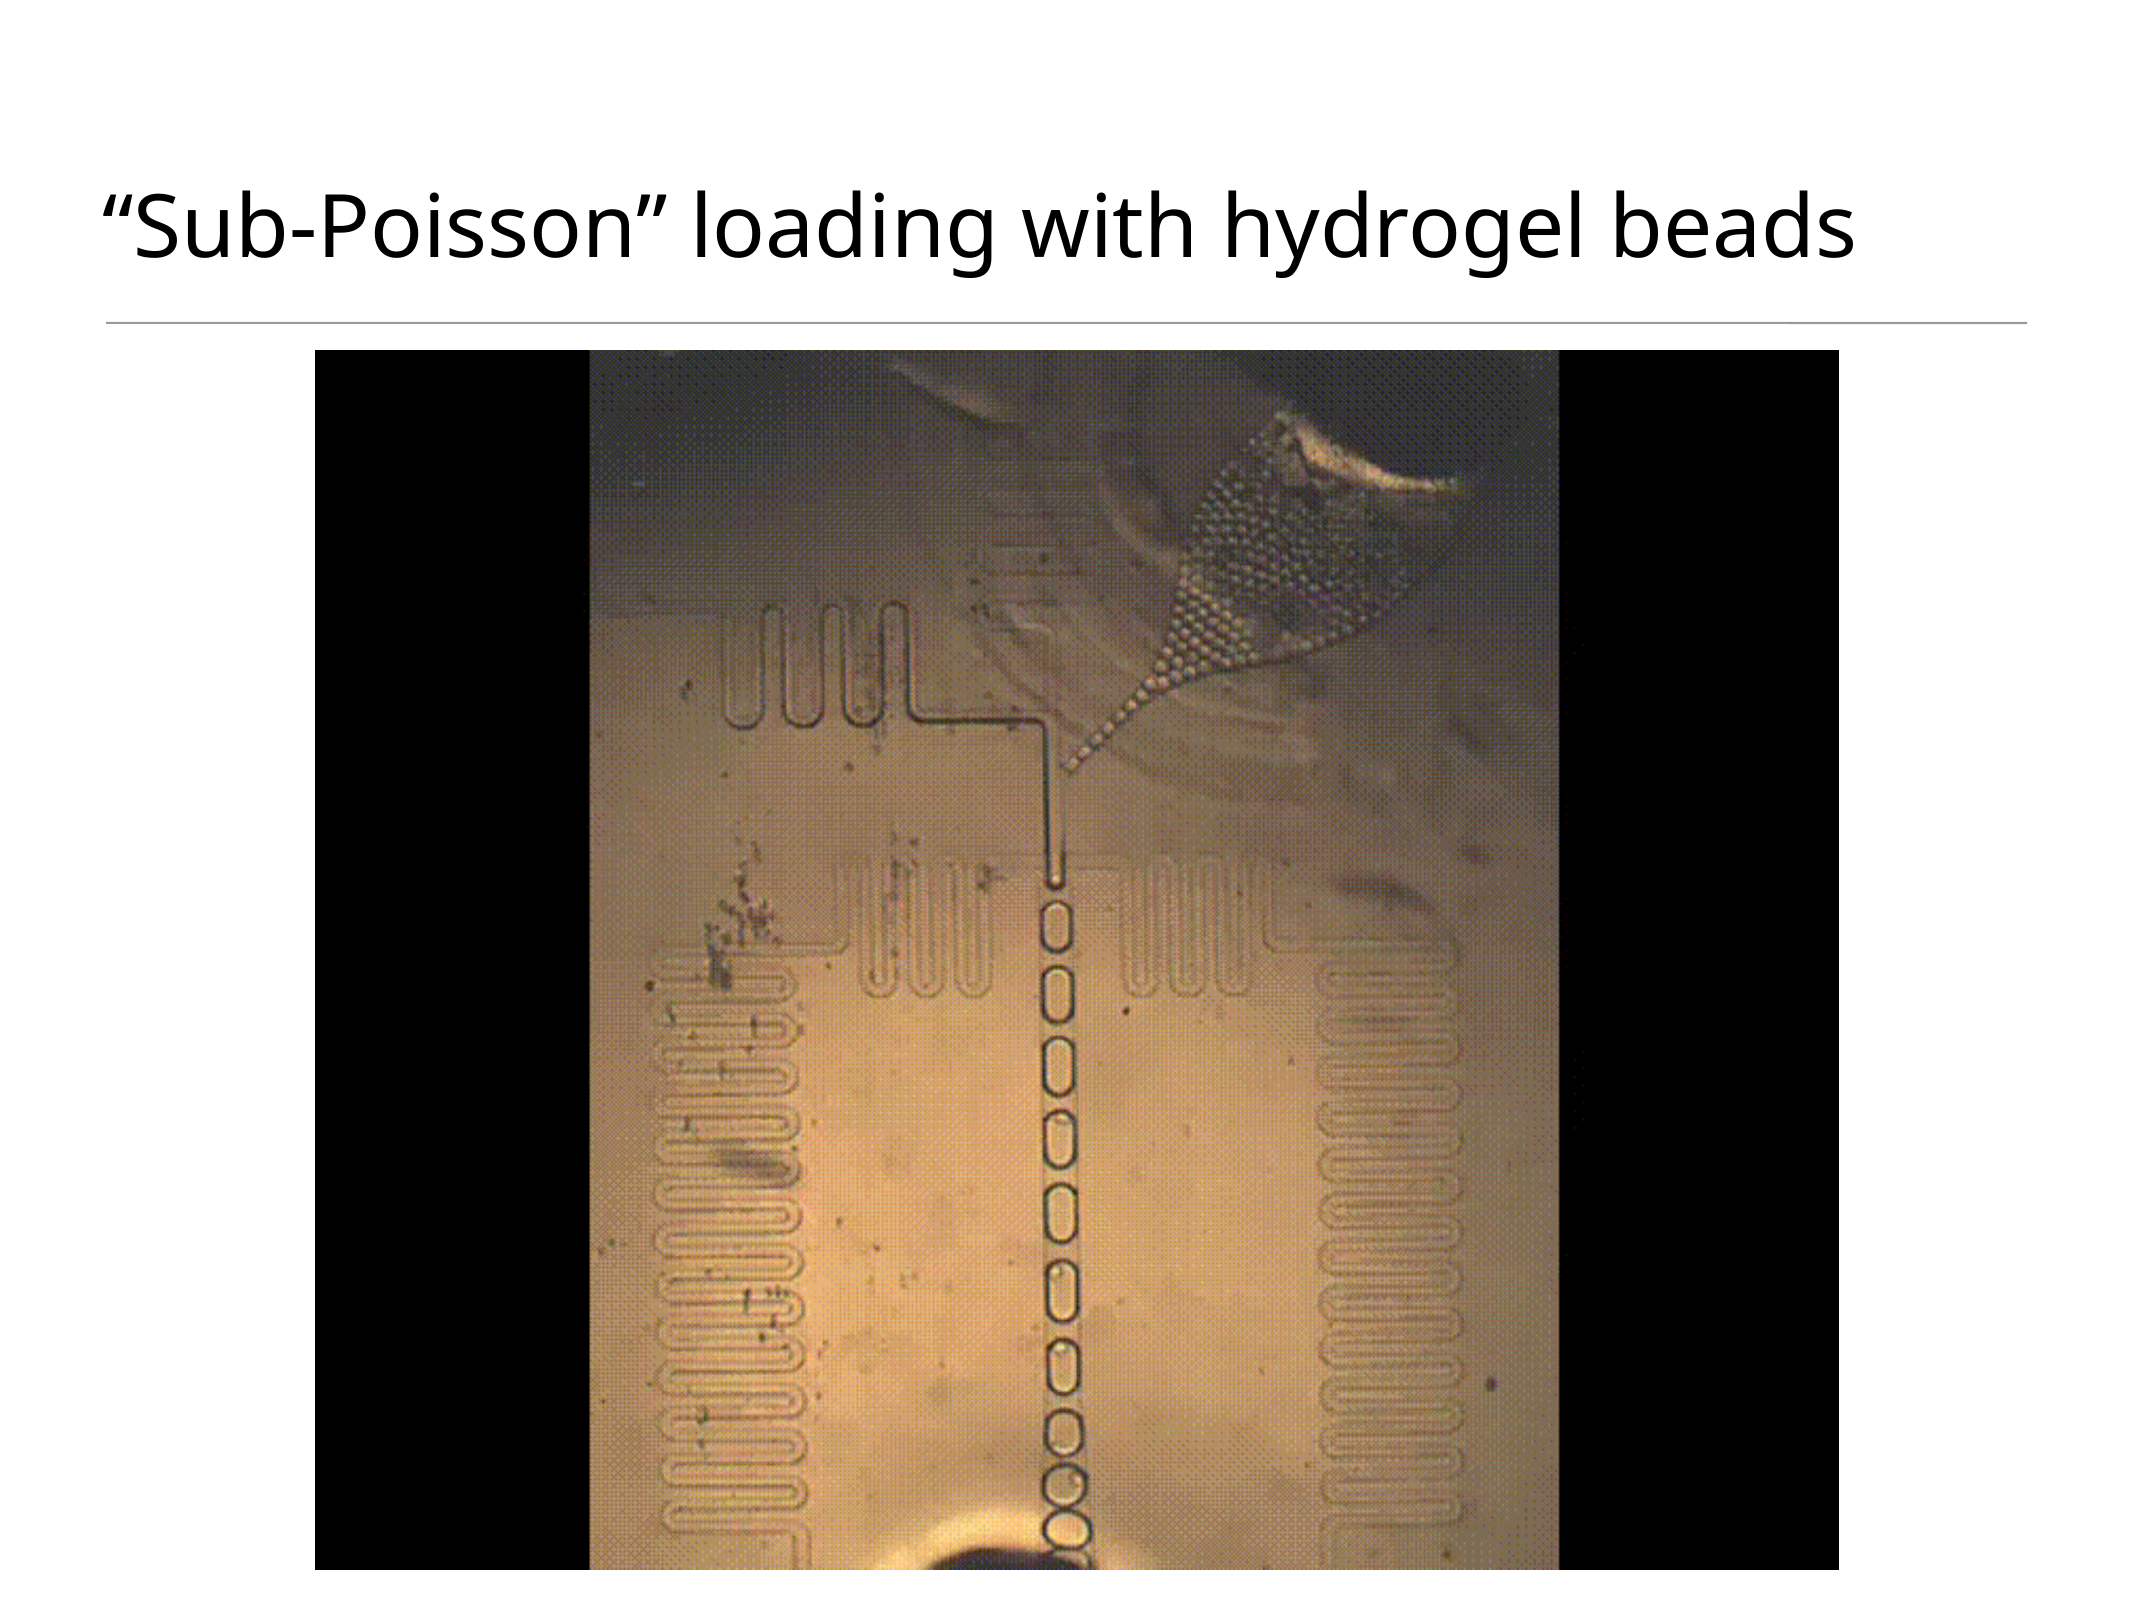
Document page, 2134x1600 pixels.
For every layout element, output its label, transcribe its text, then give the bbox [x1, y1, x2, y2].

text_box “Sub-Poisson” loading with hydrogel beads [93, 54, 2040, 284]
picture [314, 350, 1839, 1570]
